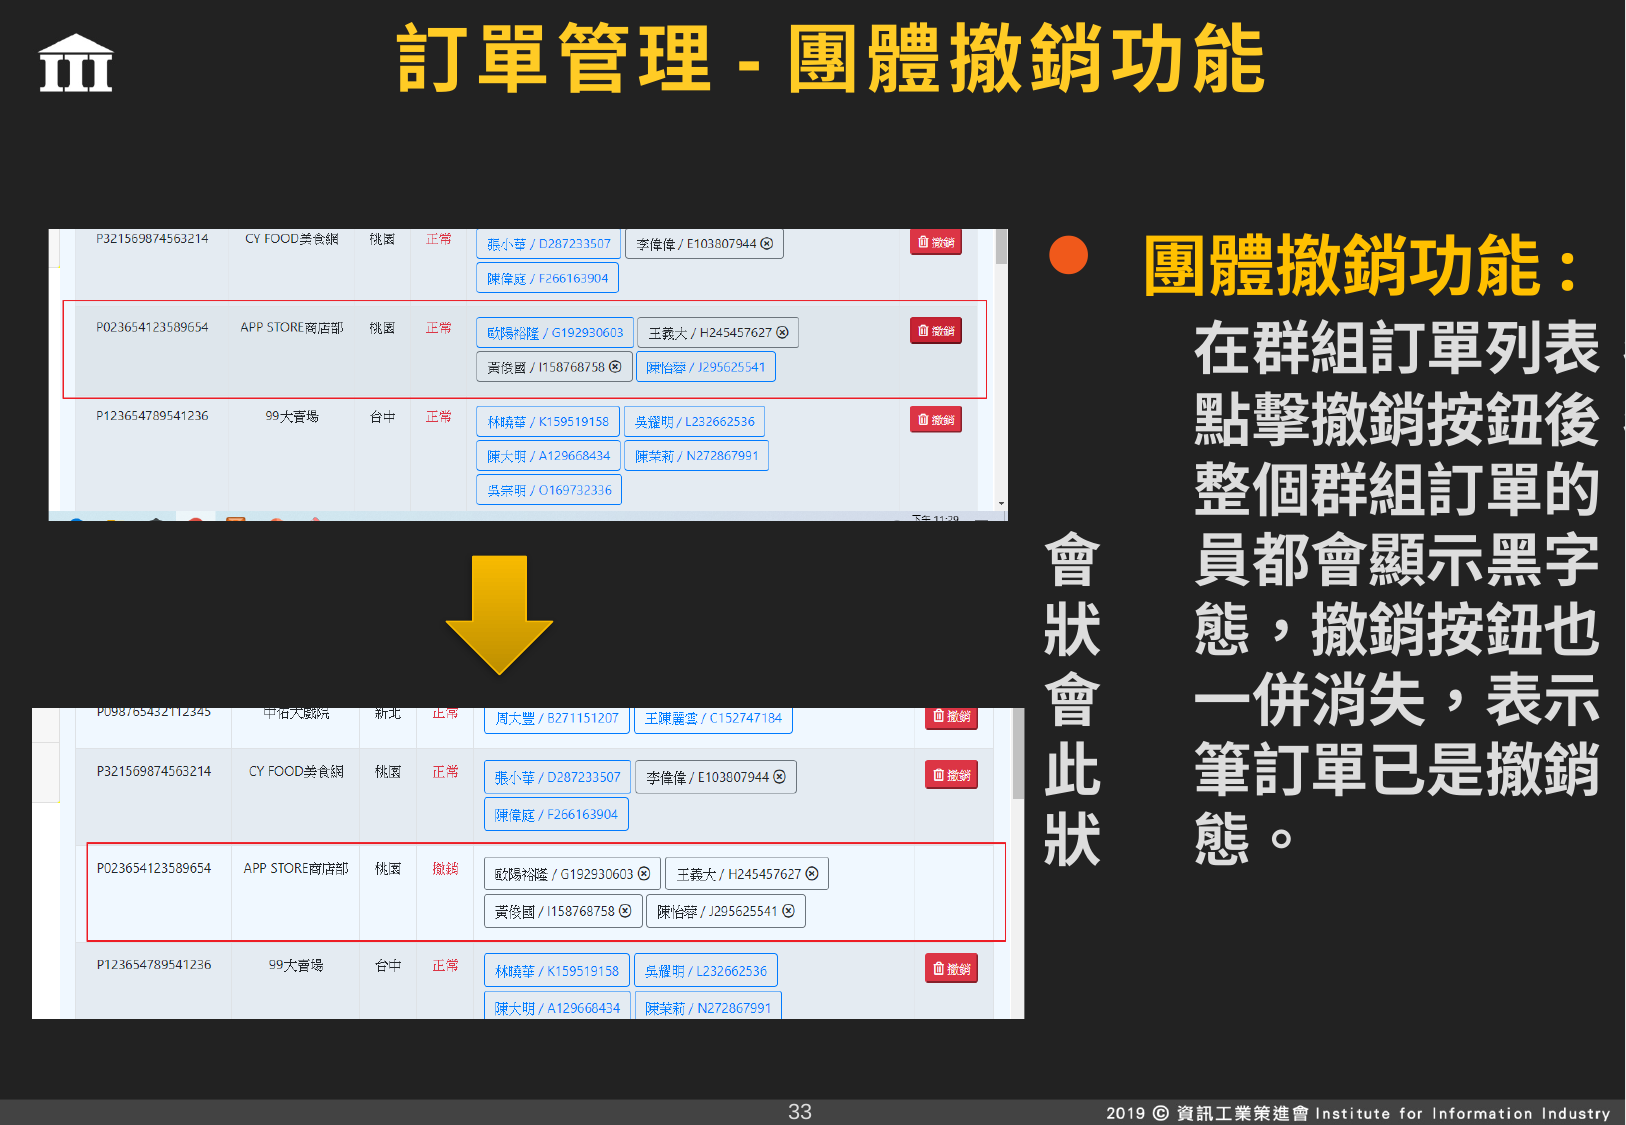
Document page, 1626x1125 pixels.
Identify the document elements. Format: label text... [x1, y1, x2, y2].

slide_number 32 [765, 1089, 835, 1125]
text_box [445, 555, 554, 676]
title 訂單管理-團體撤銷功能 [81, 11, 1581, 102]
picture [0, 0, 1626, 1125]
text_box 團體撤銷功能: 在群組訂單列表， 點擊撤銷按鈕後， 整個群組訂單的會 員都會顯示黑字狀 態，撤銷按鈕也會 一併消失，表示此 筆訂單已是撤銷狀 態。 [954, 136, 1625, 881]
